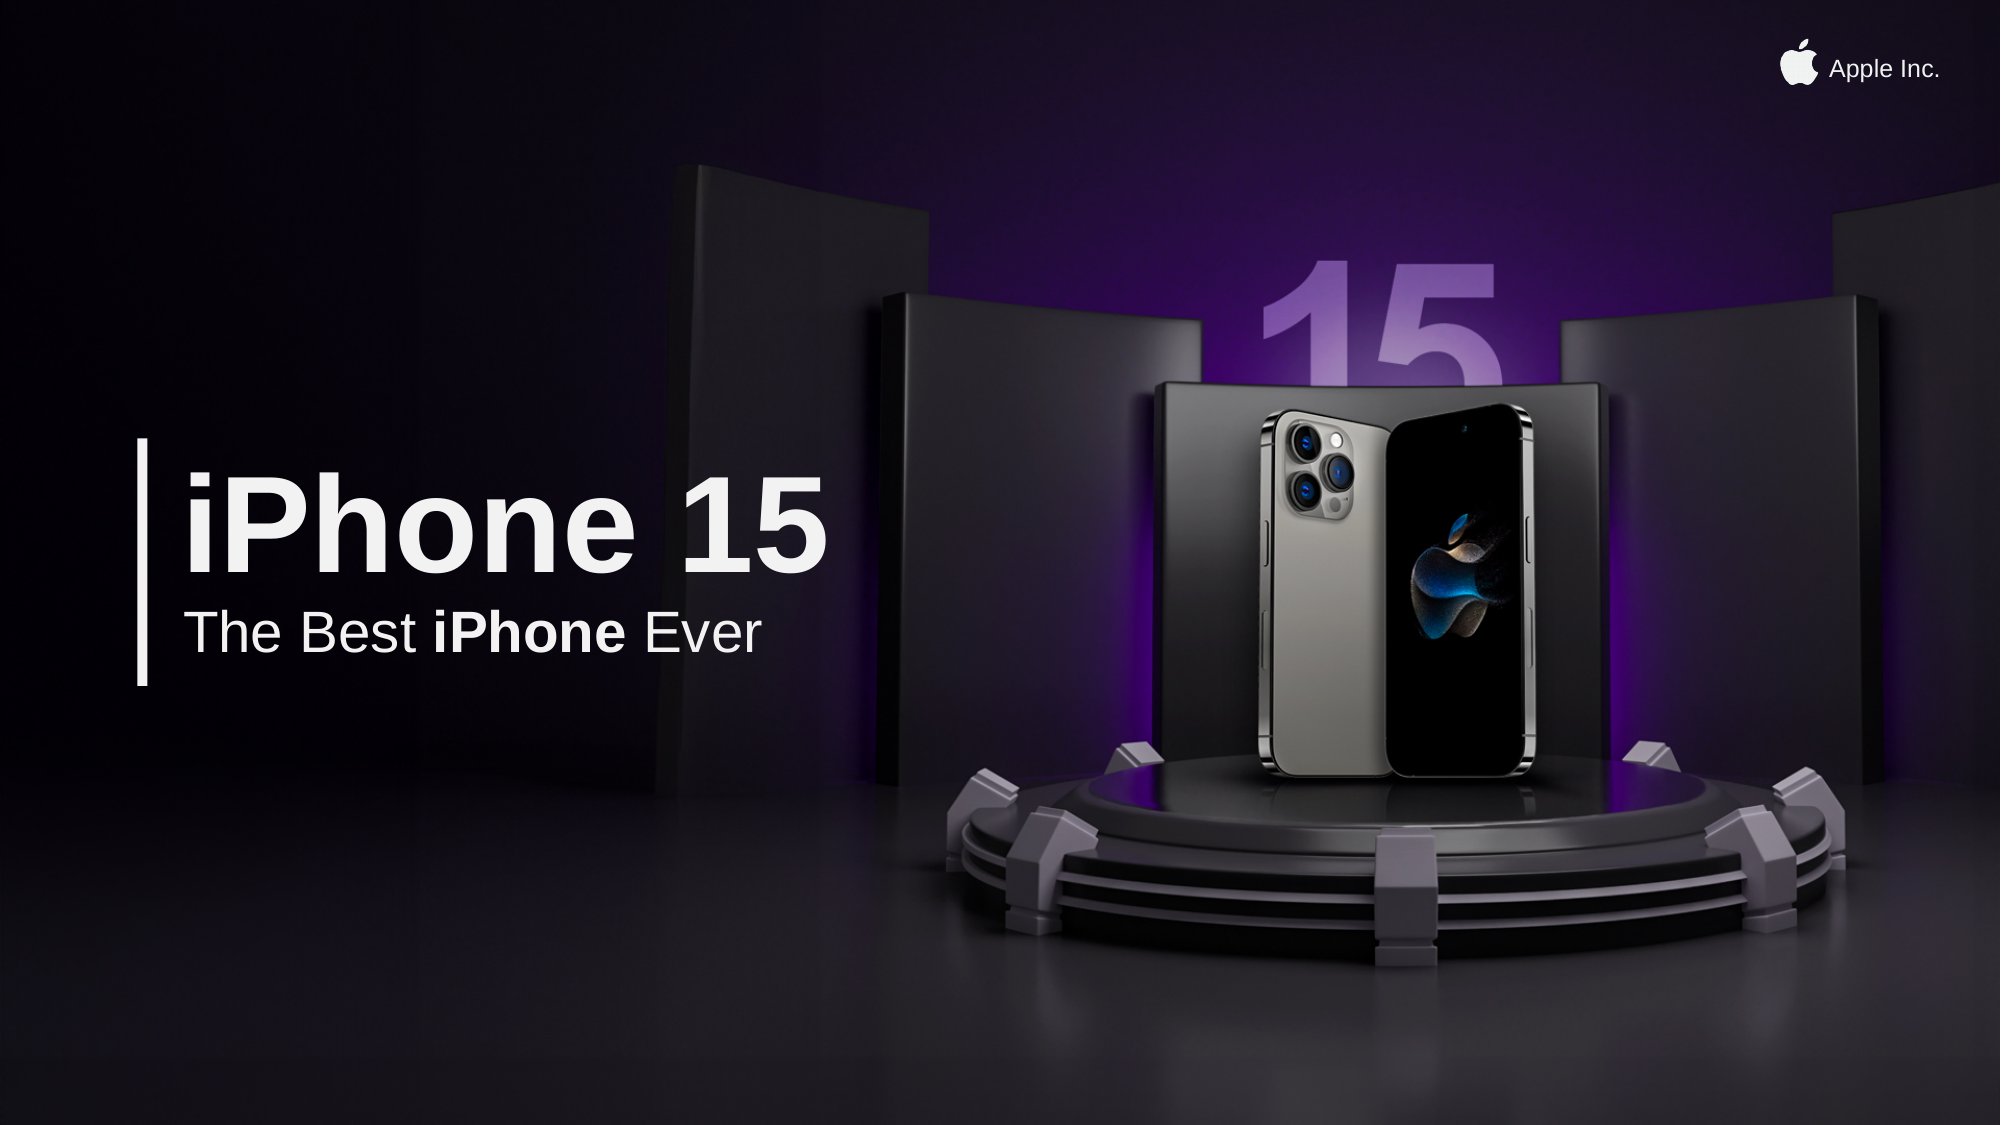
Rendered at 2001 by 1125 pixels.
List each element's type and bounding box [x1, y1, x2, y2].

picture [0, 0, 2000, 1125]
text_box [166, 427, 894, 673]
